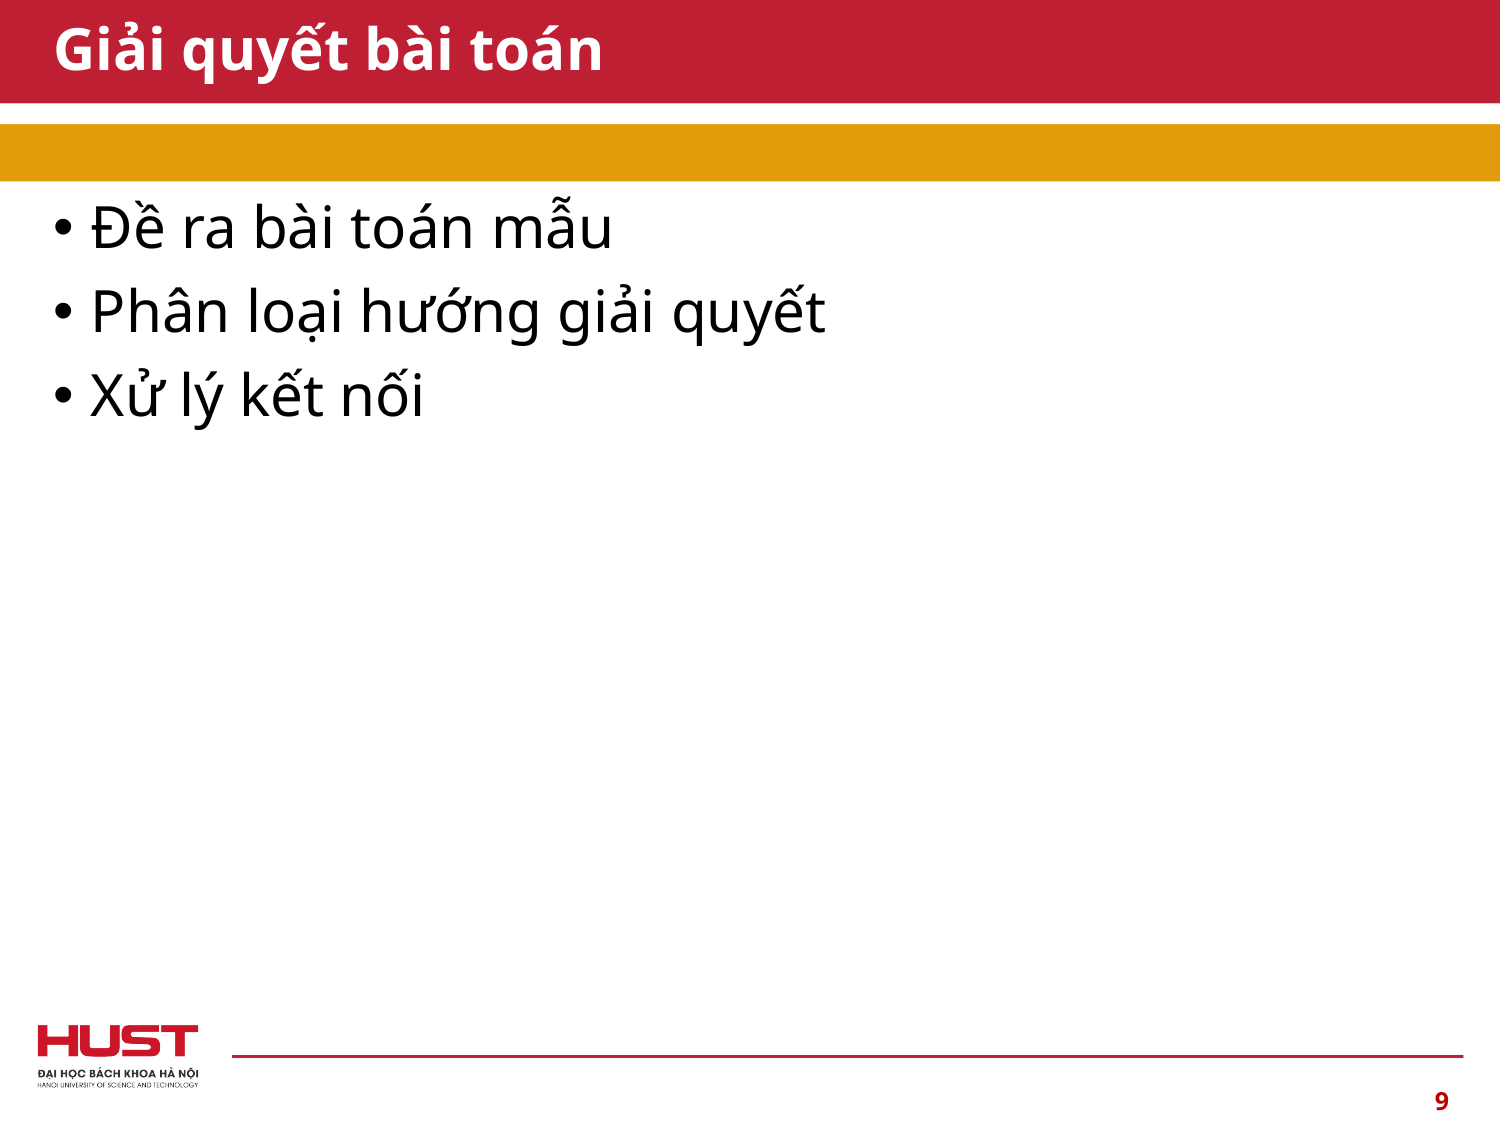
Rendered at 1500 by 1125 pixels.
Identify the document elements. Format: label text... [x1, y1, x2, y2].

title Giải quyết bài toán [38, 12, 1462, 87]
list Đề ra bài toán mẫu Phân loại hướng giải quyết Xử lý kết nối [38, 191, 1462, 1000]
slide_number 9 [1126, 1078, 1464, 1125]
picture [0, 0, 1500, 1125]
